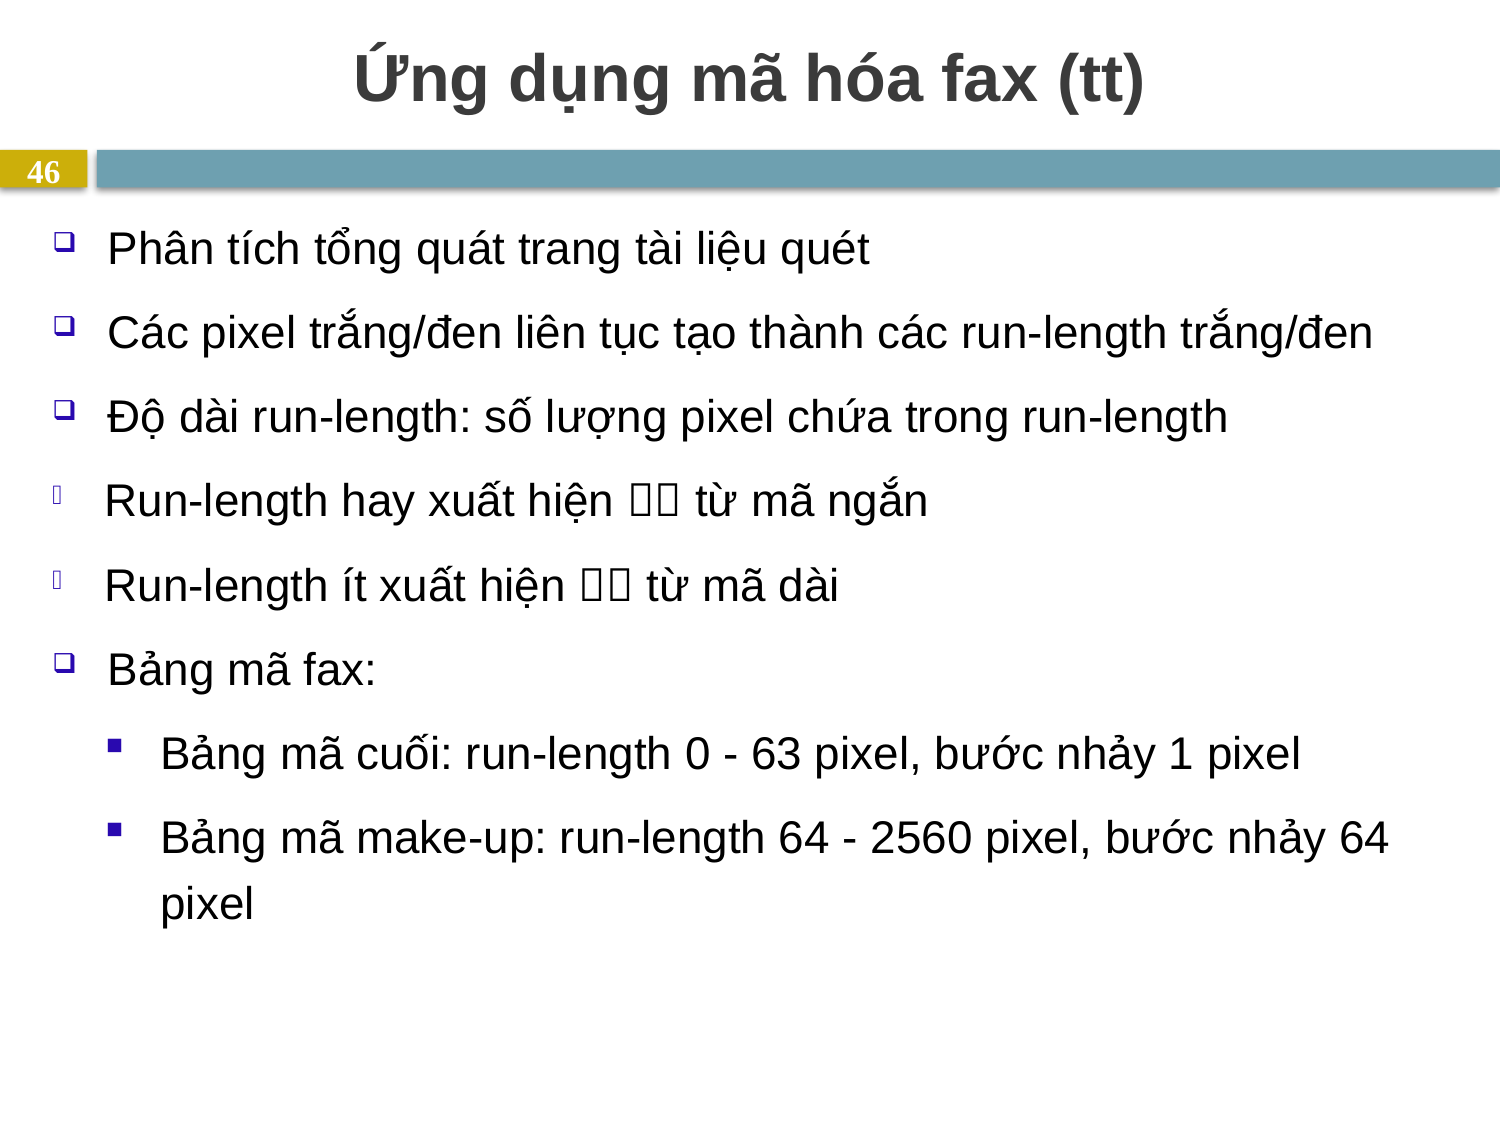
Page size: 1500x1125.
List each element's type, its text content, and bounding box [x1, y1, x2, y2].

title Ứng dụng mã hóa fax (tt) [0, 12, 1500, 138]
list Phân tích tổng quát trang tài liệu quét Các pixel trắng/đen liên tục tạo thành các run-length trắng/đen Độ dài run-length: số lượng pixel chứa trong run-length Run-length hay xuất hiện  từ mã ngắn Run-length ít xuất hiện  từ mã dài Bảng mã fax: Bảng mã cuối: run-length 0 - 63 pixel, bước nhảy 1 pixel Bảng mã make-up: run-length 64 - 2560 pixel, bước nhảy 64 pixel [37, 200, 1463, 1038]
slide_number 46 [0, 149, 88, 191]
